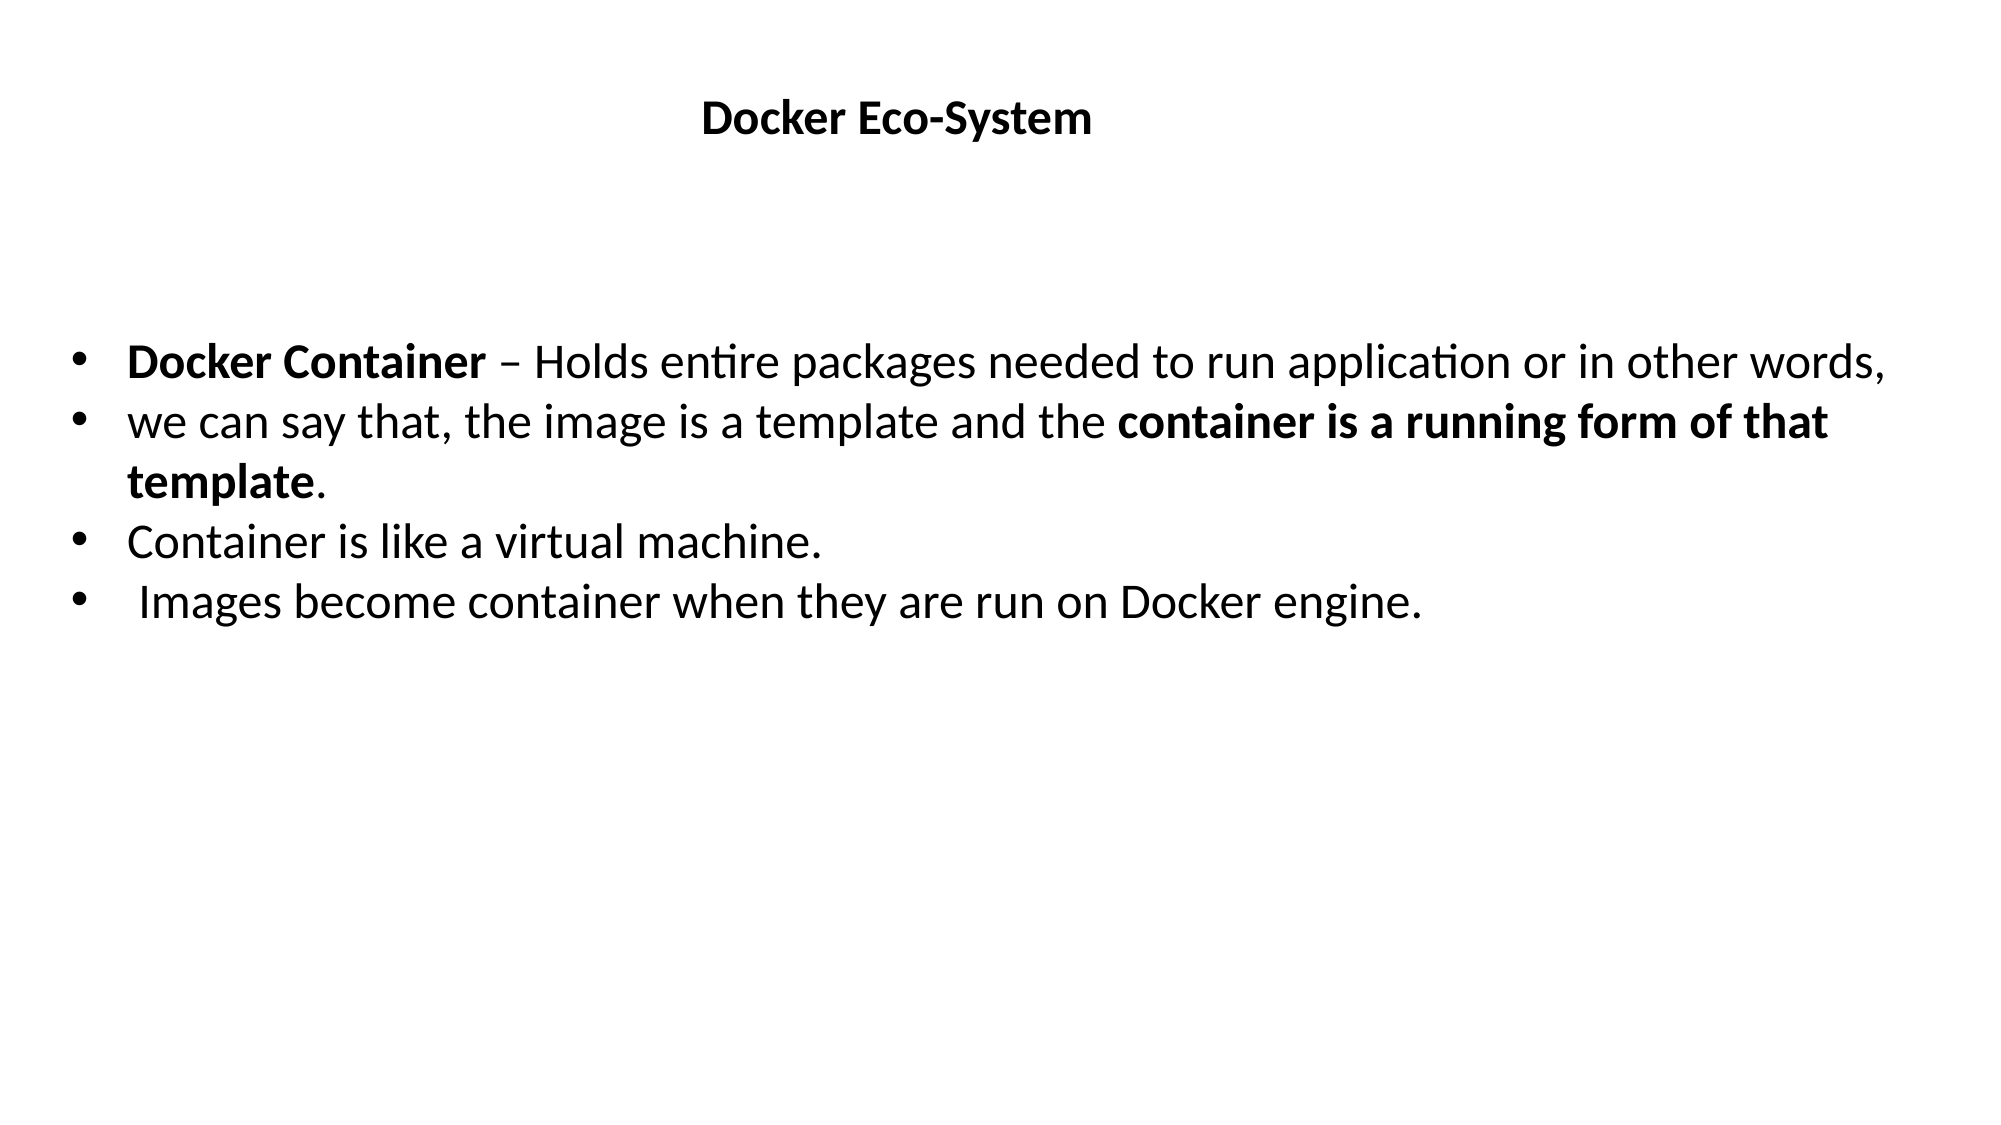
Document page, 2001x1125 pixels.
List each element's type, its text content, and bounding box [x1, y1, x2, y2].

text_box Docker Container – Holds entire packages needed to run application or in other words, we can say that, the image is a template and the container is a running form of that template. Container is like a virtual machine. Images become container when they are run on Docker engine. [55, 321, 1985, 636]
text_box Docker Eco-System [548, 76, 1246, 152]
